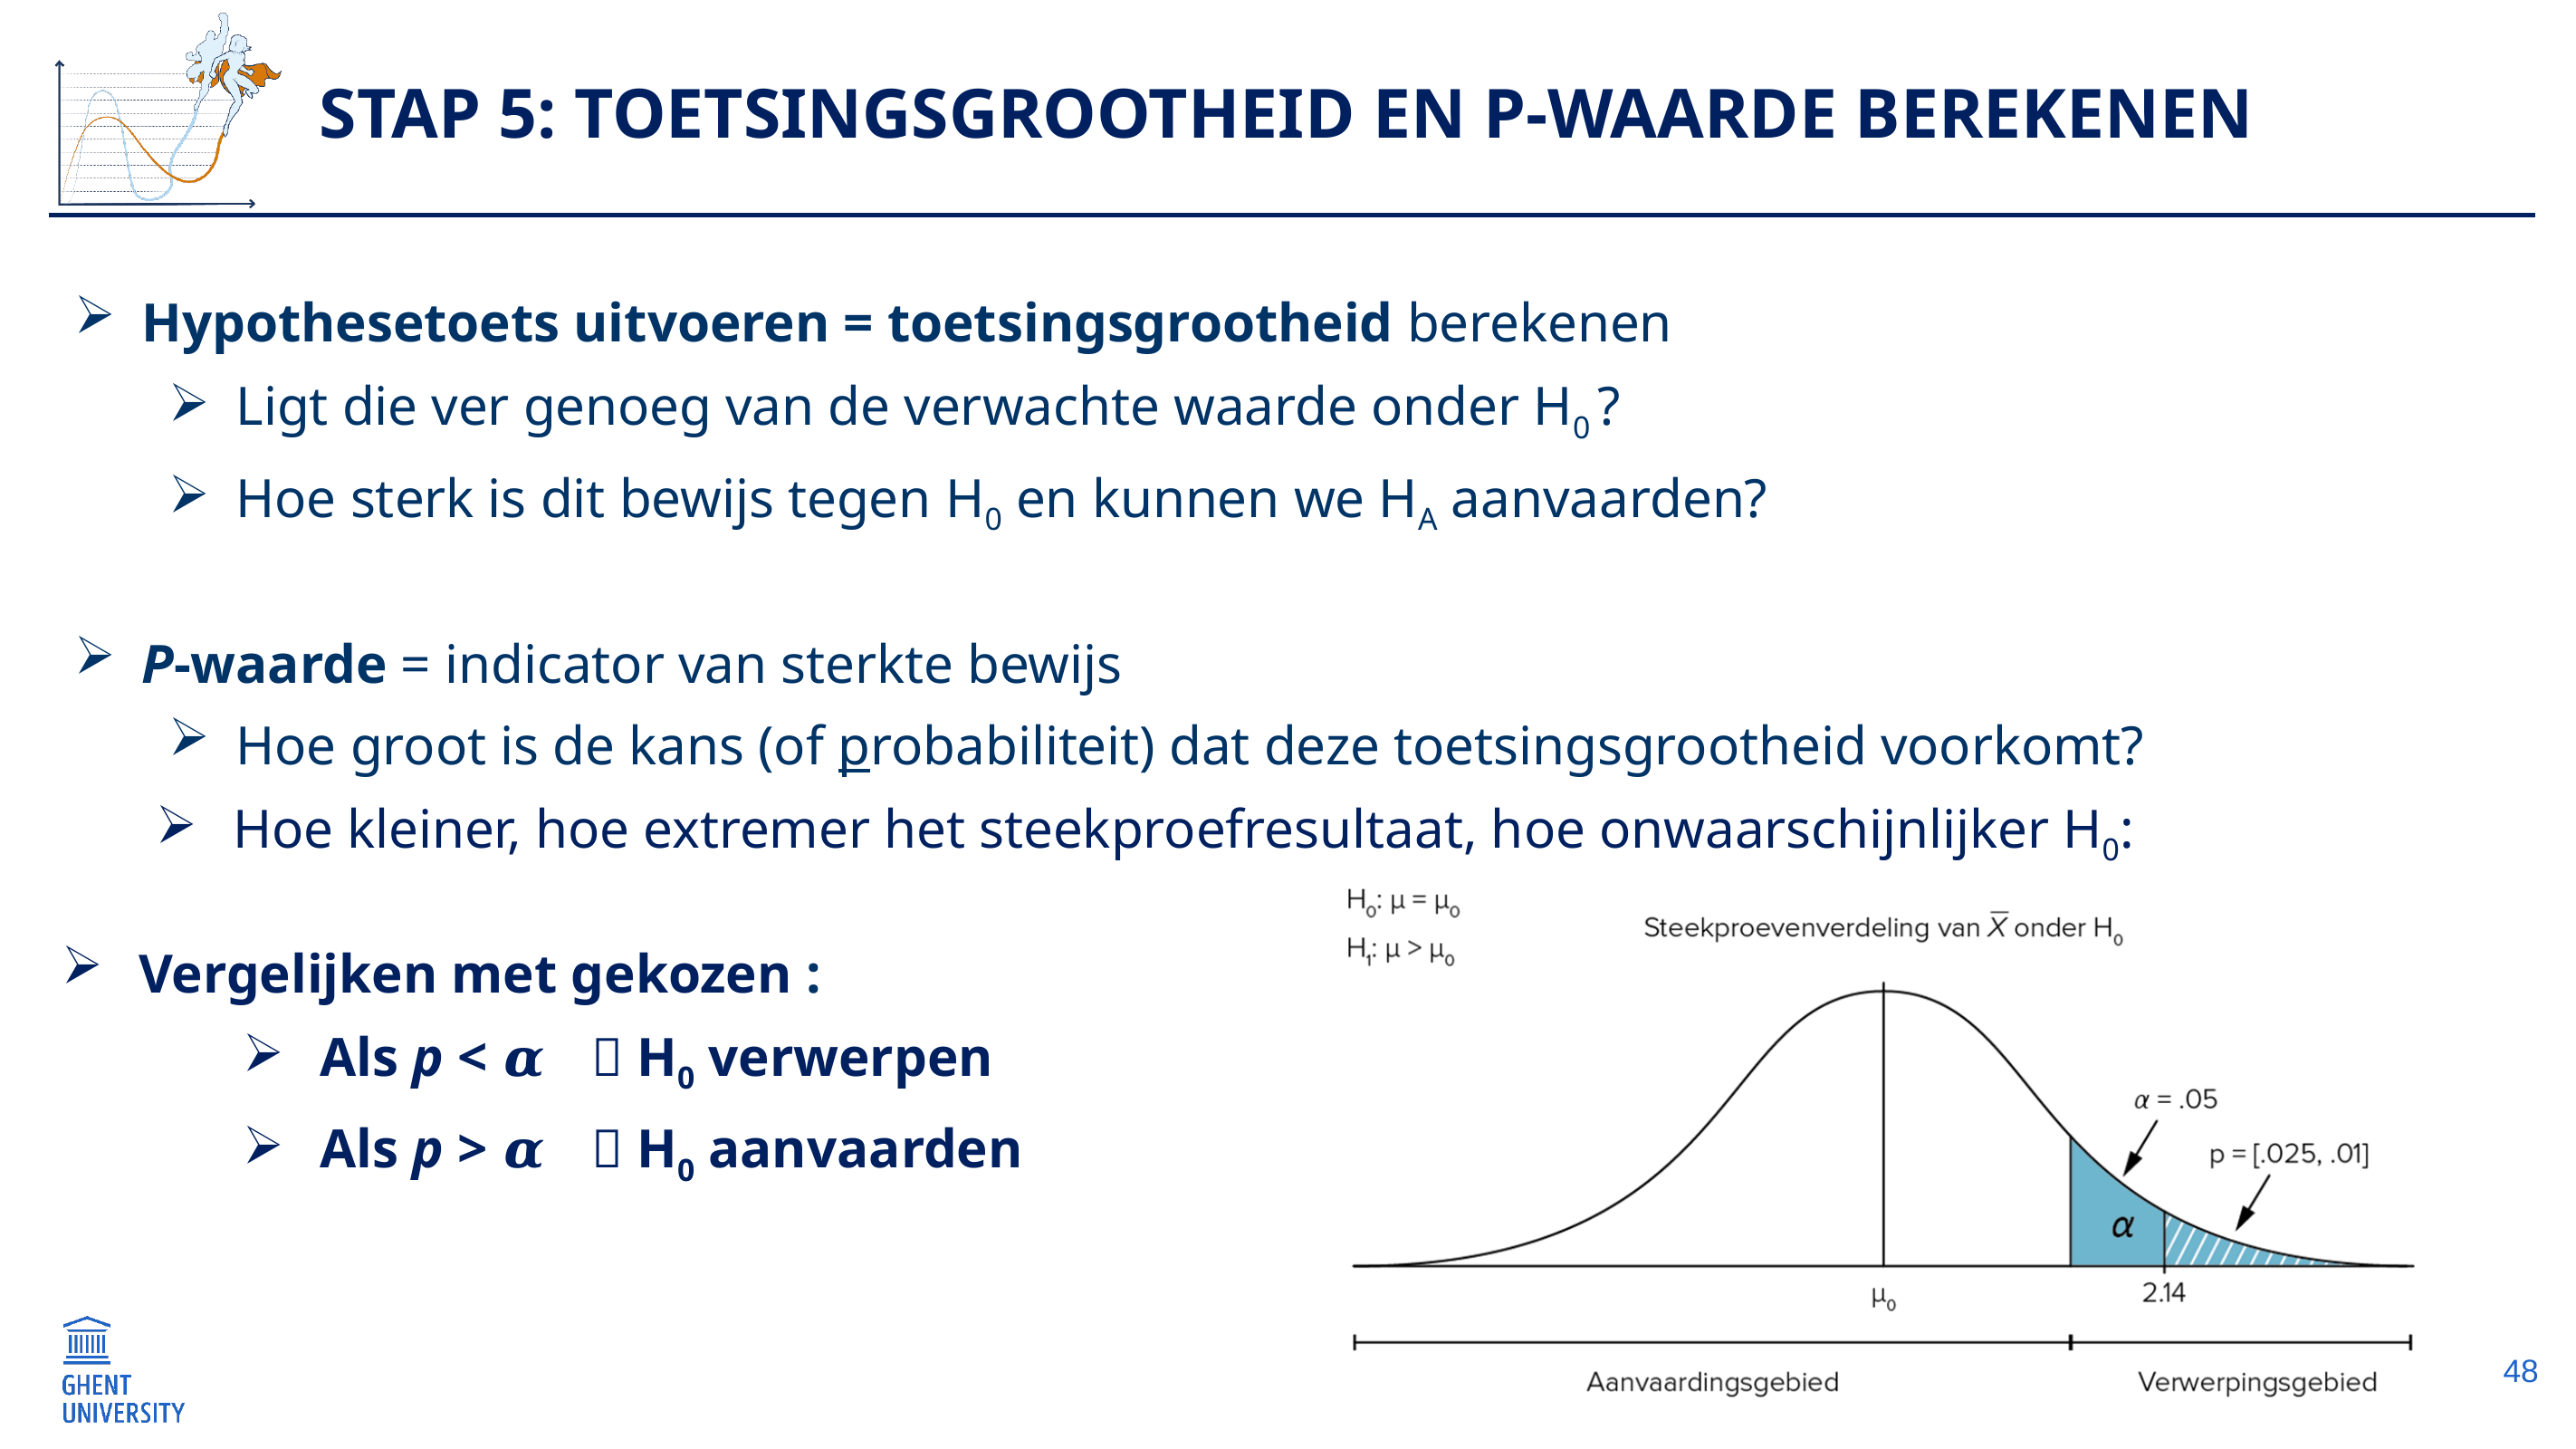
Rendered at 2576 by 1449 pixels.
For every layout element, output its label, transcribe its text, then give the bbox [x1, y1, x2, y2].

picture [1345, 845, 2416, 1400]
slide_number 48 [2415, 1330, 2553, 1408]
picture [82, 299, 109, 314]
picture [5, 0, 306, 318]
title Stap 5: Toetsingsgrootheid en p-waarde berekenen [305, 18, 2527, 159]
picture [62, 1175, 411, 1449]
